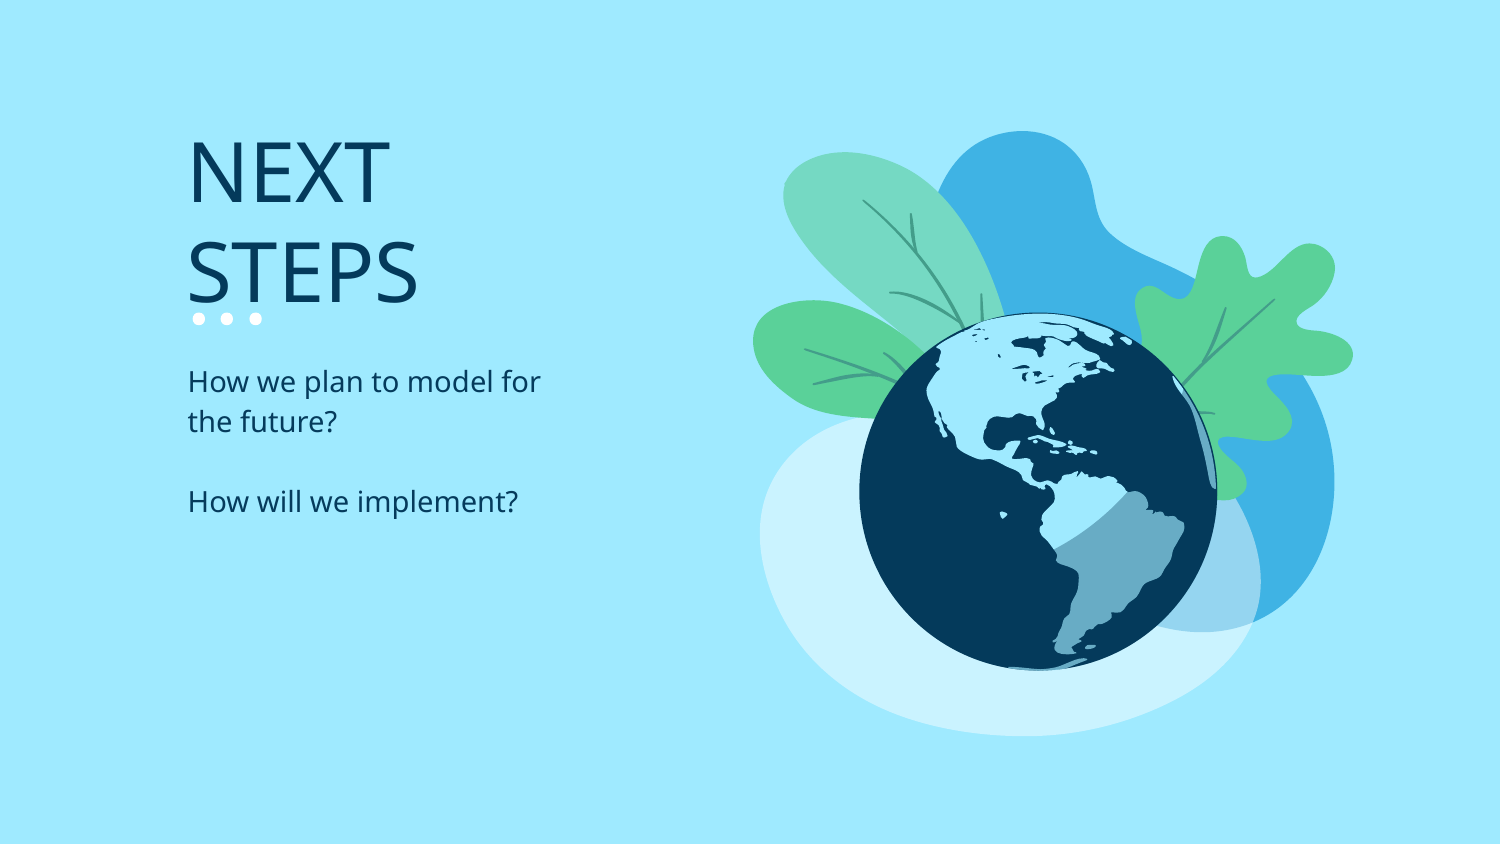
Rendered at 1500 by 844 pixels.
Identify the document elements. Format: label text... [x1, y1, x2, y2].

title NEXT STEPS [171, 110, 588, 335]
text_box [751, 130, 1359, 737]
subtitle How we plan to model for the future? How will we implement? [172, 342, 576, 614]
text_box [190, 312, 265, 326]
